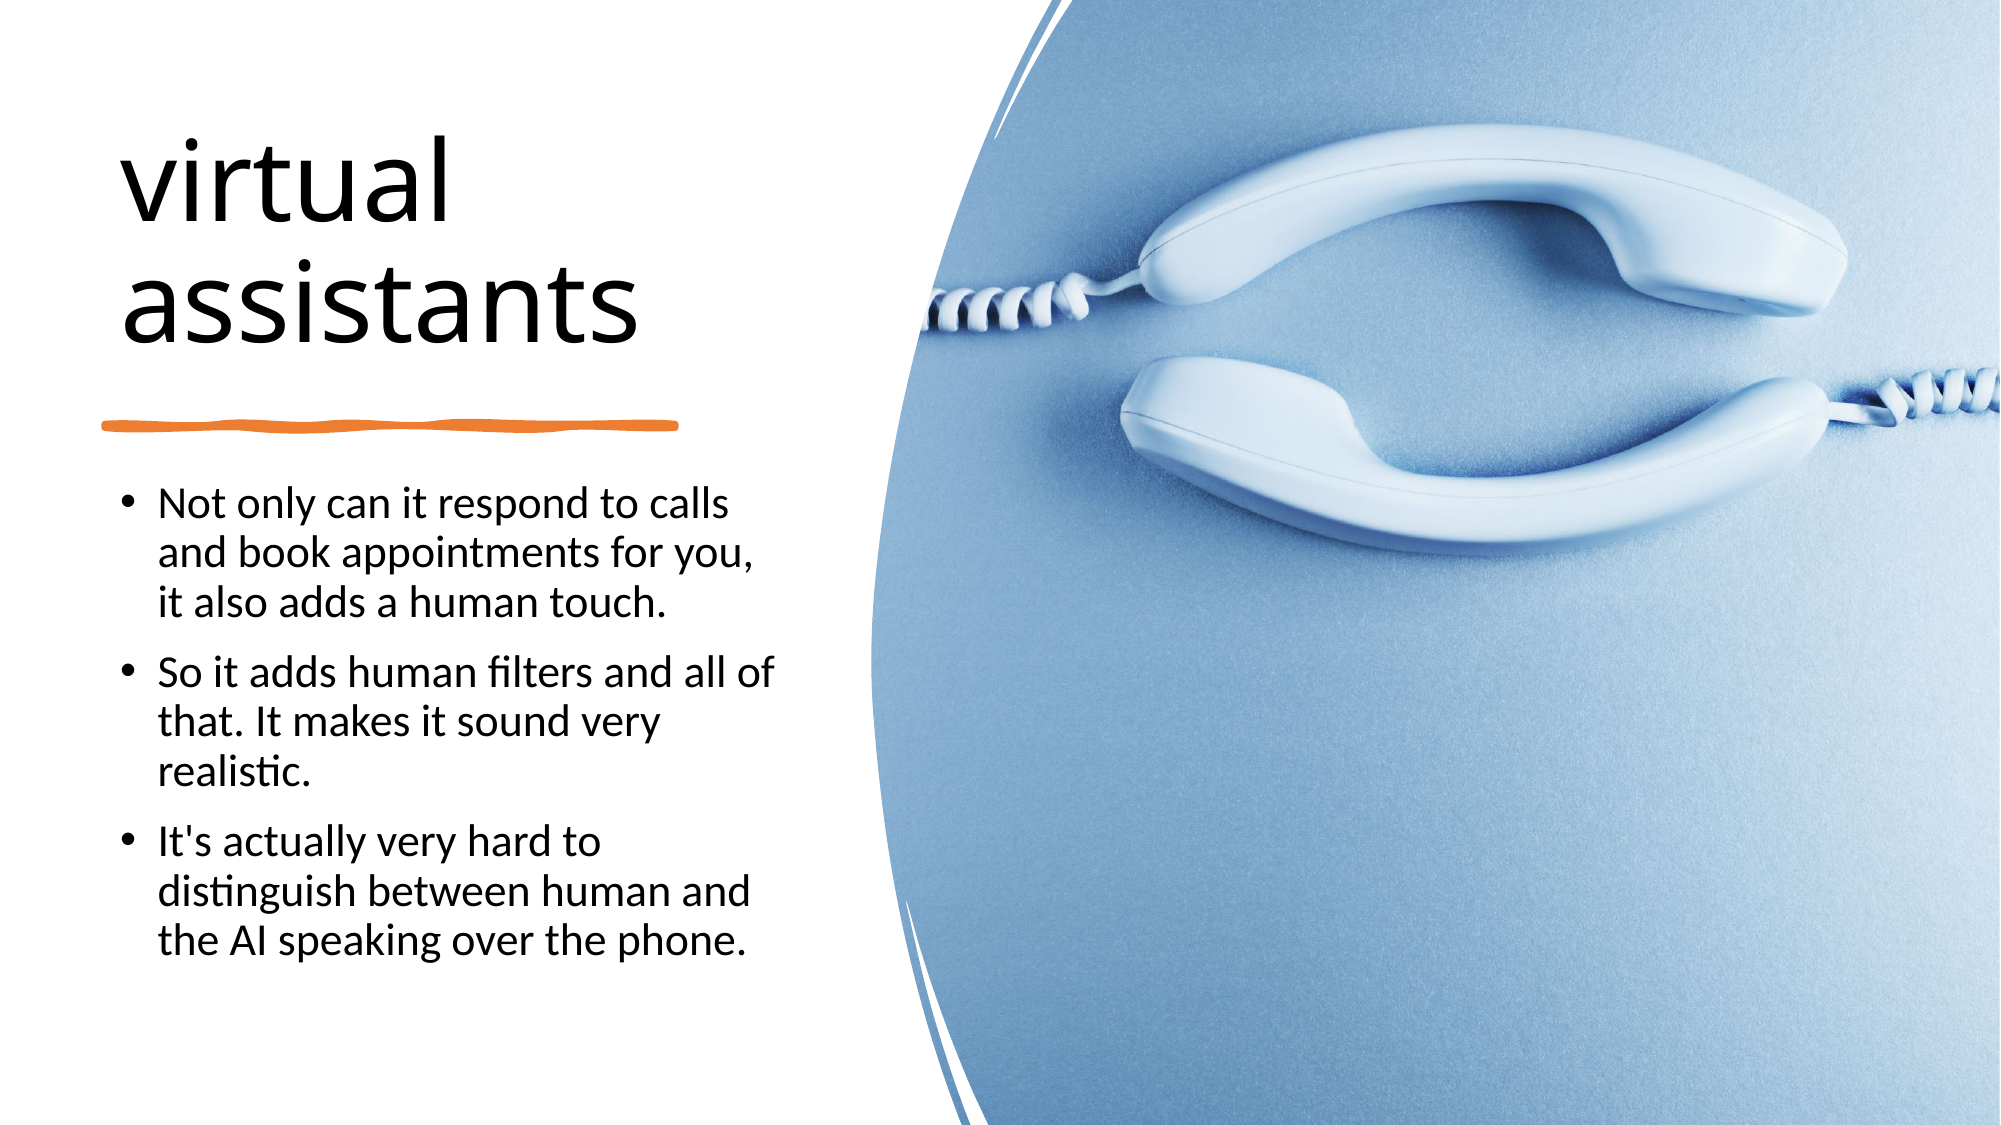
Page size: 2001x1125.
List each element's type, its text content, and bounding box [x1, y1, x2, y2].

title virtual assistants [105, 53, 822, 375]
list Not only can it respond to calls and book appointments for you, it also adds a human touch. So it adds human filters and all of that. It makes it sound very realistic. It's actually very hard to distinguish between human and the AI speaking over the phone. [105, 471, 802, 1016]
picture [871, 0, 2000, 1125]
text_box [103, 421, 676, 431]
text_box [0, 0, 871, 1125]
